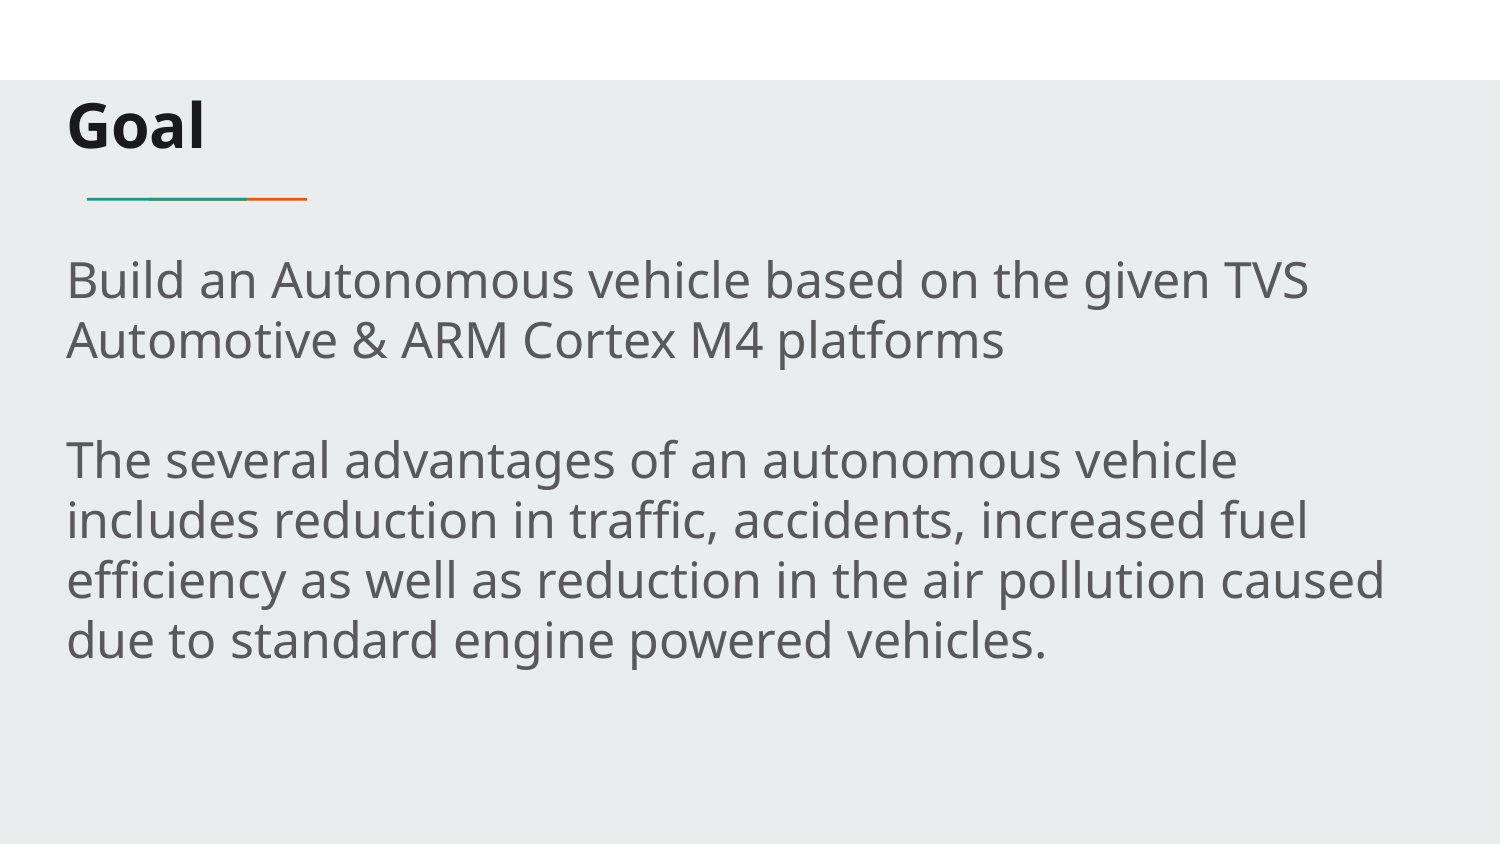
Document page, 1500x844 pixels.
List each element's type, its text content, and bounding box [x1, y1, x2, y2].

title Goal [51, 71, 1449, 183]
subtitle Build an Autonomous vehicle based on the given TVS Automotive & ARM Cortex M4 platforms The several advantages of an autonomous vehicle includes reduction in traffic, accidents, increased fuel efficiency as well as reduction in the air pollution caused due to standard engine powered vehicles. [51, 233, 1449, 816]
